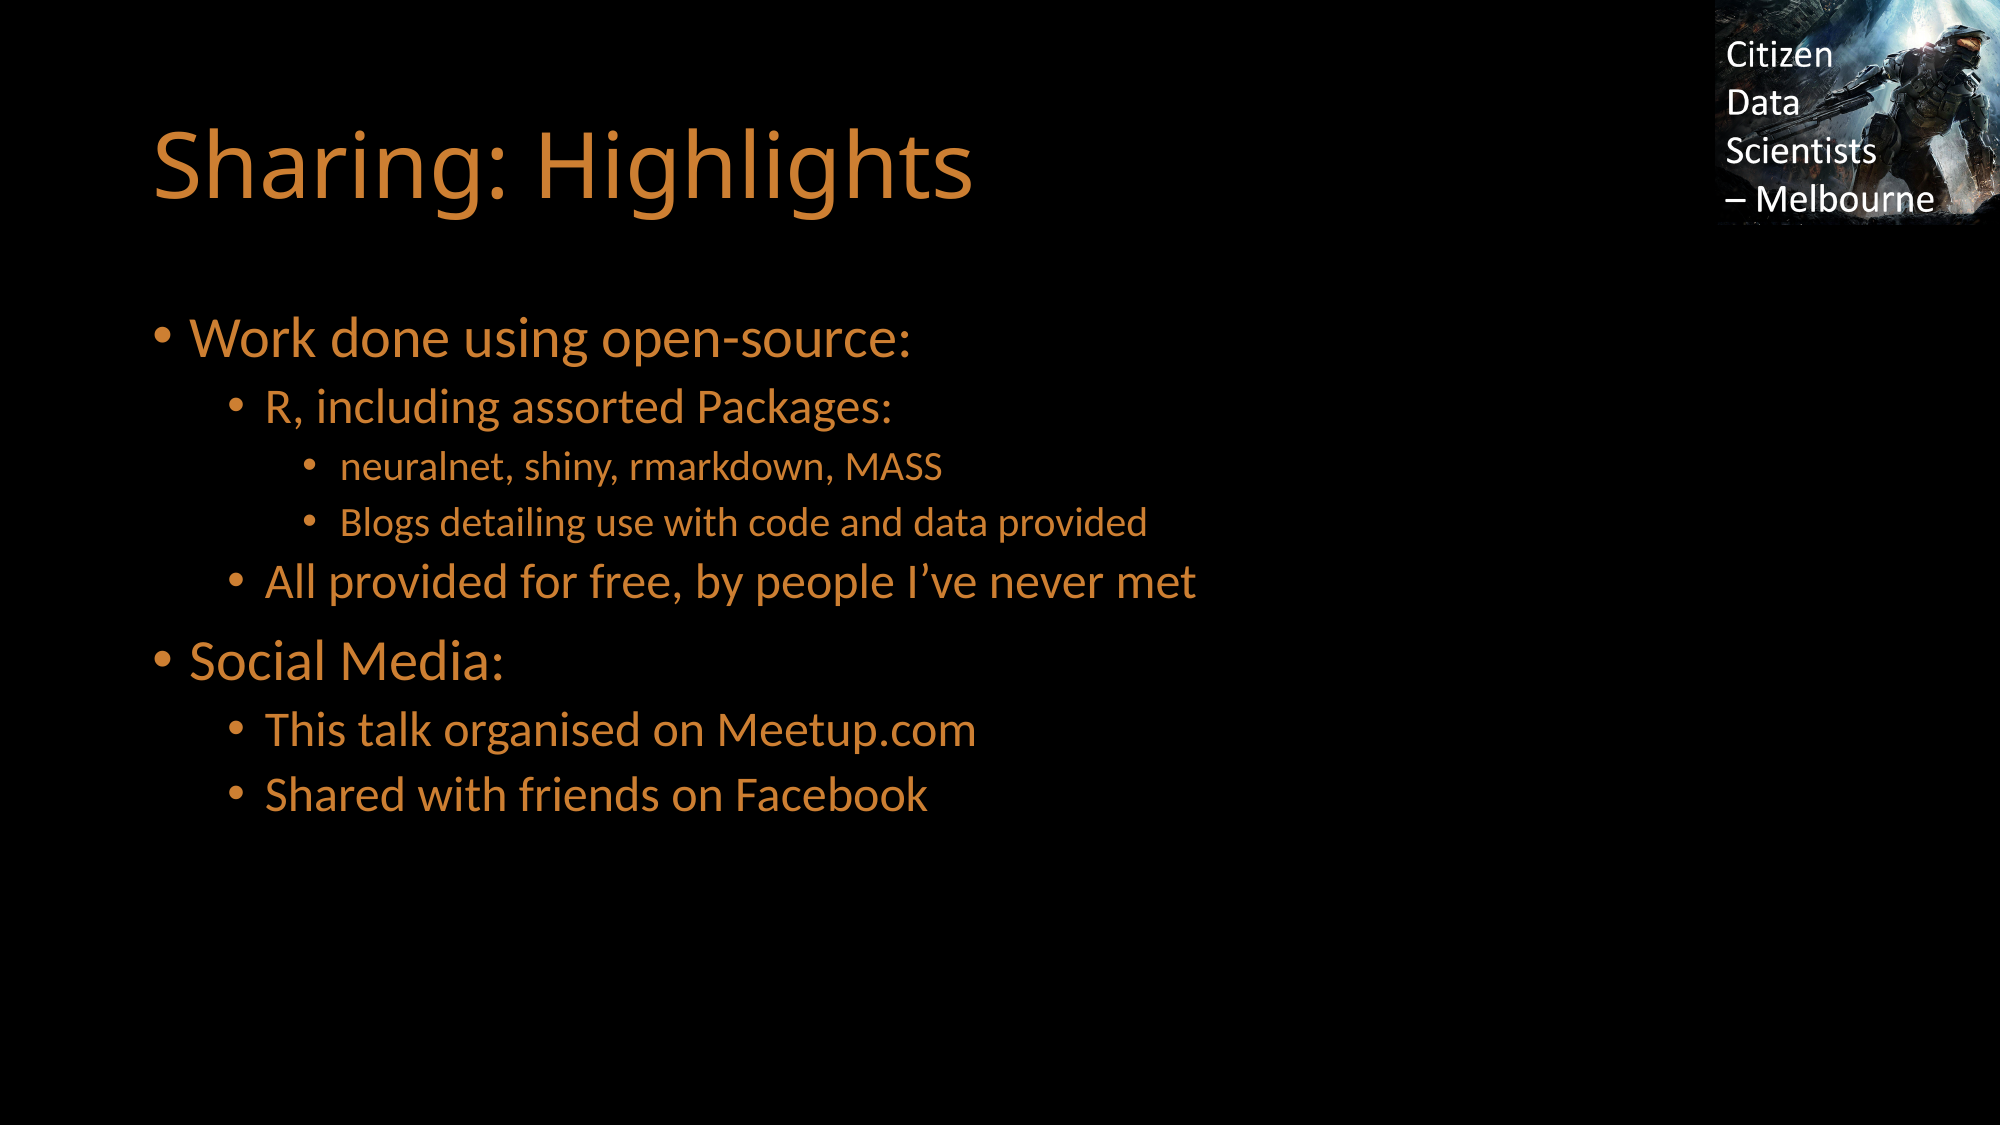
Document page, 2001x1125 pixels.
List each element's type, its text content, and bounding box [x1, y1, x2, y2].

title Sharing: Highlights [137, 59, 1863, 278]
list Work done using open-source: R, including assorted Packages: neuralnet, shiny, rmarkdown, MASS Blogs detailing use with code and data provided All provided for free, by people I’ve never met Social Media: This talk organised on Meetup.com Shared with friends on Facebook [137, 299, 1863, 1014]
picture [1715, 0, 2000, 225]
